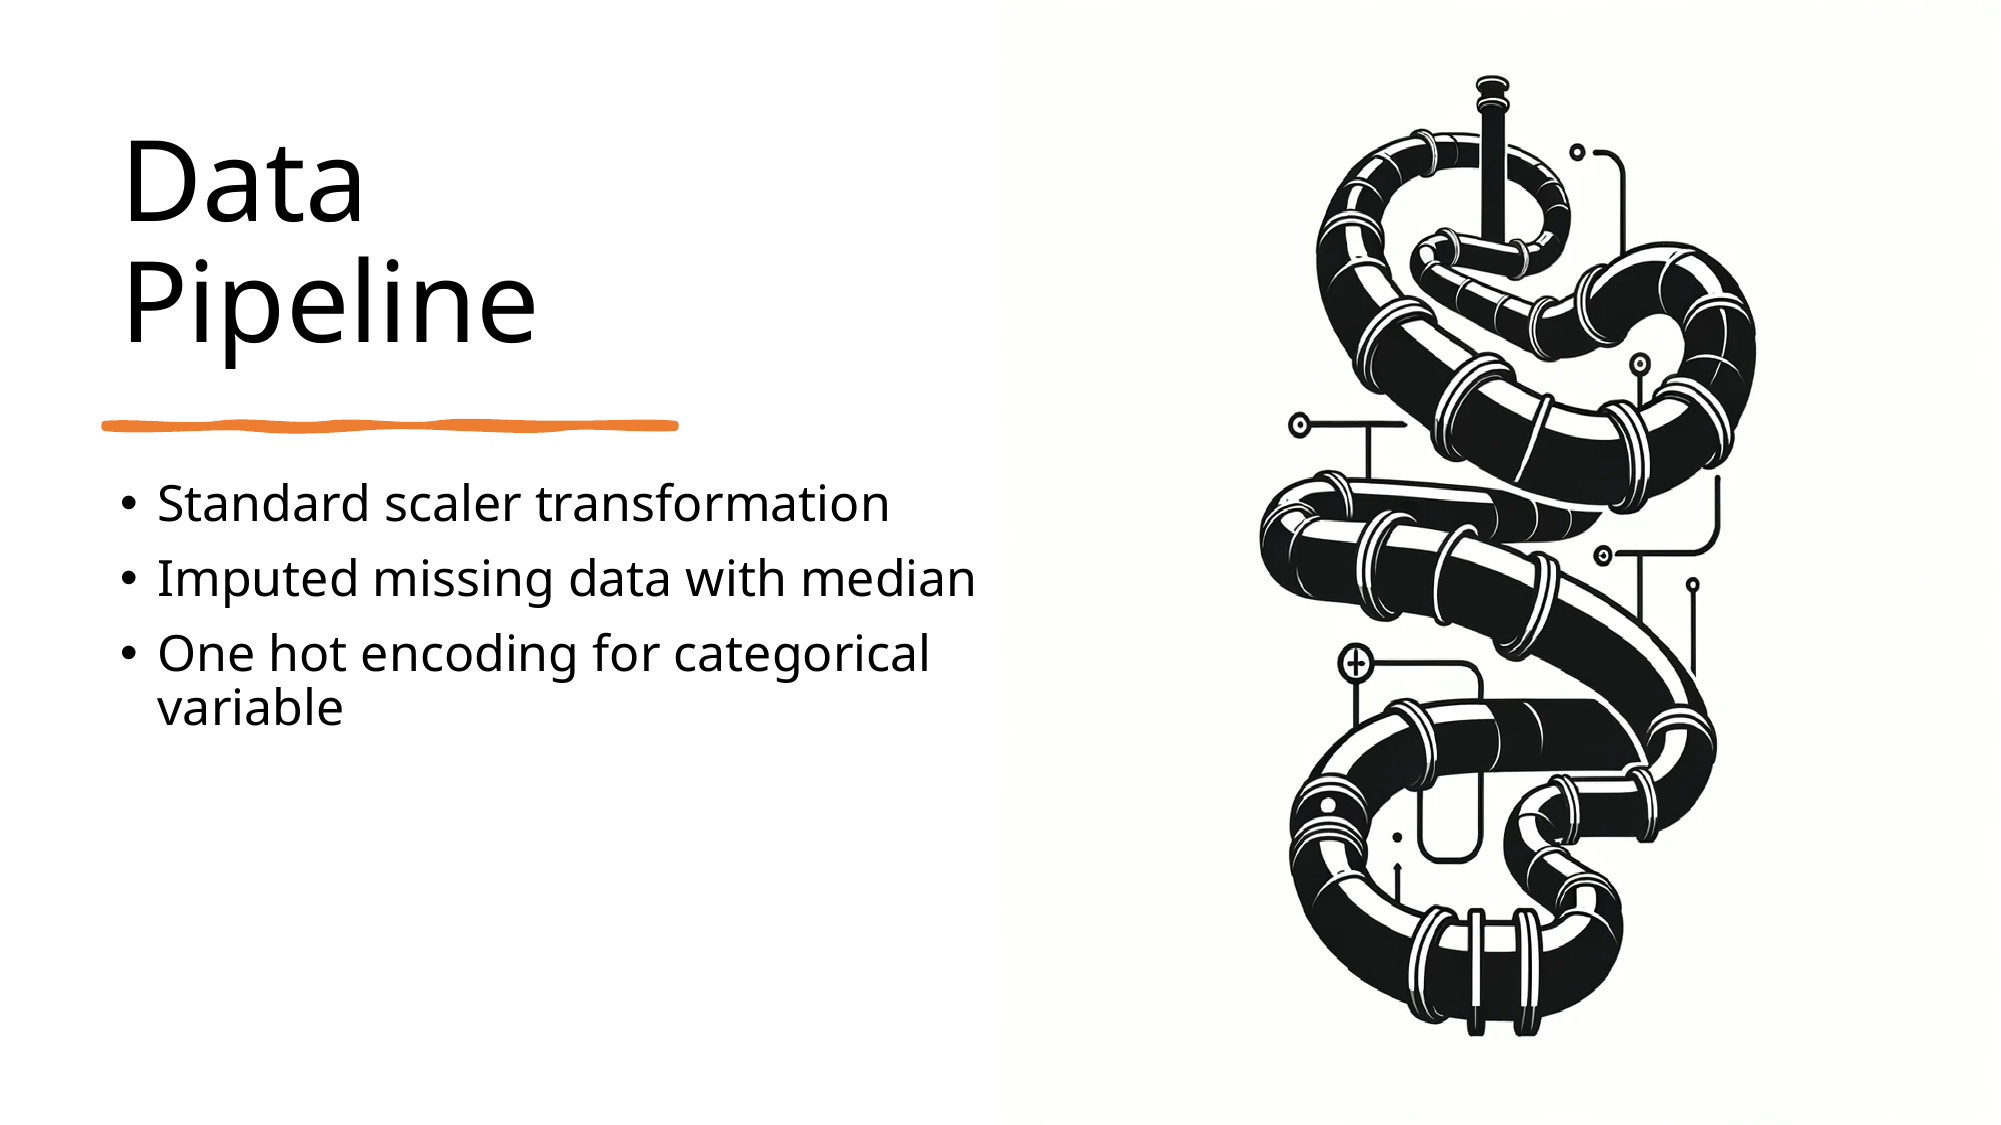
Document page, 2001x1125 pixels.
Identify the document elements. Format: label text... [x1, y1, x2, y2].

title Data Pipeline [105, 53, 822, 375]
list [999, 0, 2000, 1125]
list Standard scaler transformation Imputed missing data with median One hot encoding for categorical variable [105, 471, 999, 1016]
text_box [0, 0, 999, 1125]
text_box [103, 421, 676, 431]
